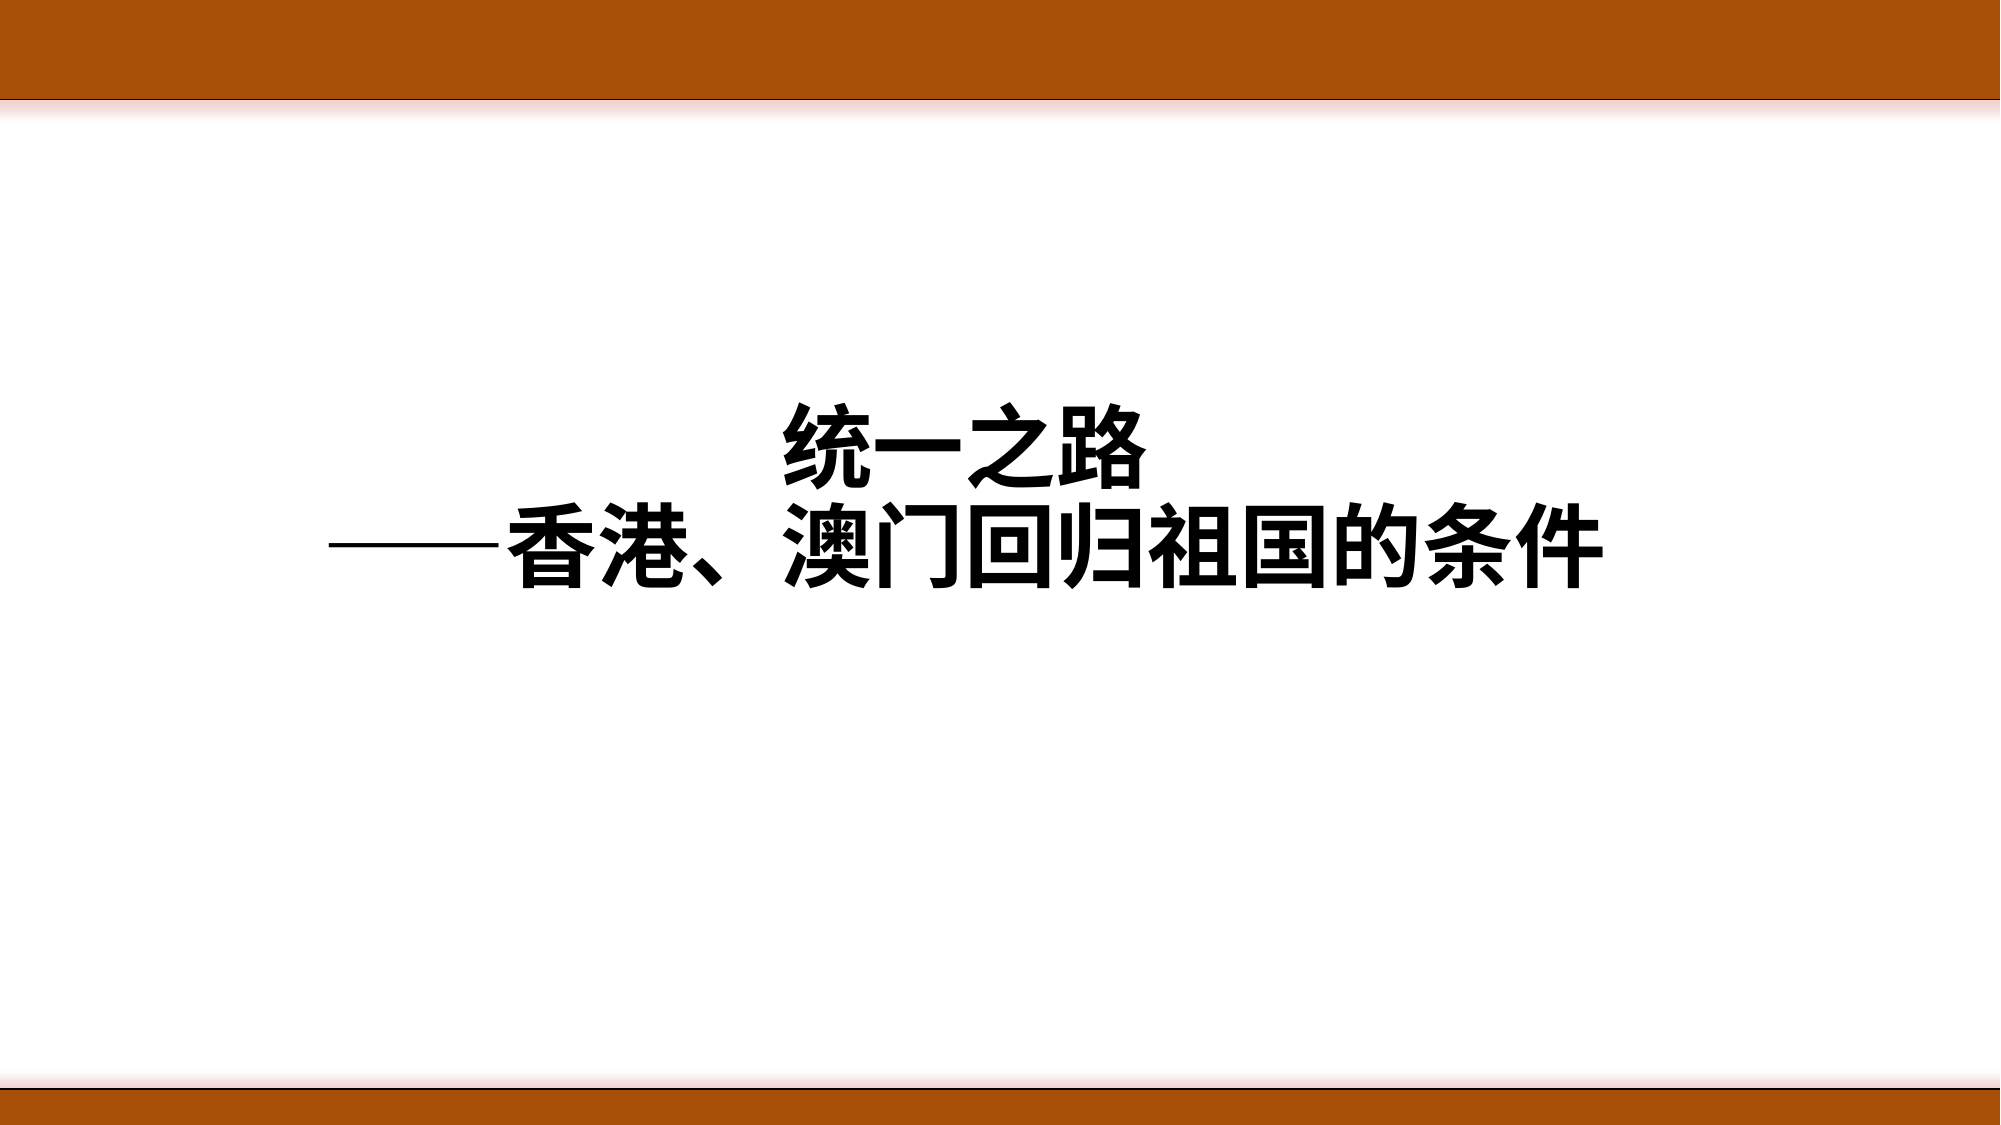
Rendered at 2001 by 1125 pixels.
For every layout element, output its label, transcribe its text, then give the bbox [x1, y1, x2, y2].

text_box [0, 1088, 2000, 1125]
title 统一之路 ——香港、澳门回归祖国的条件 [102, 392, 1828, 611]
text_box [0, 0, 2000, 100]
